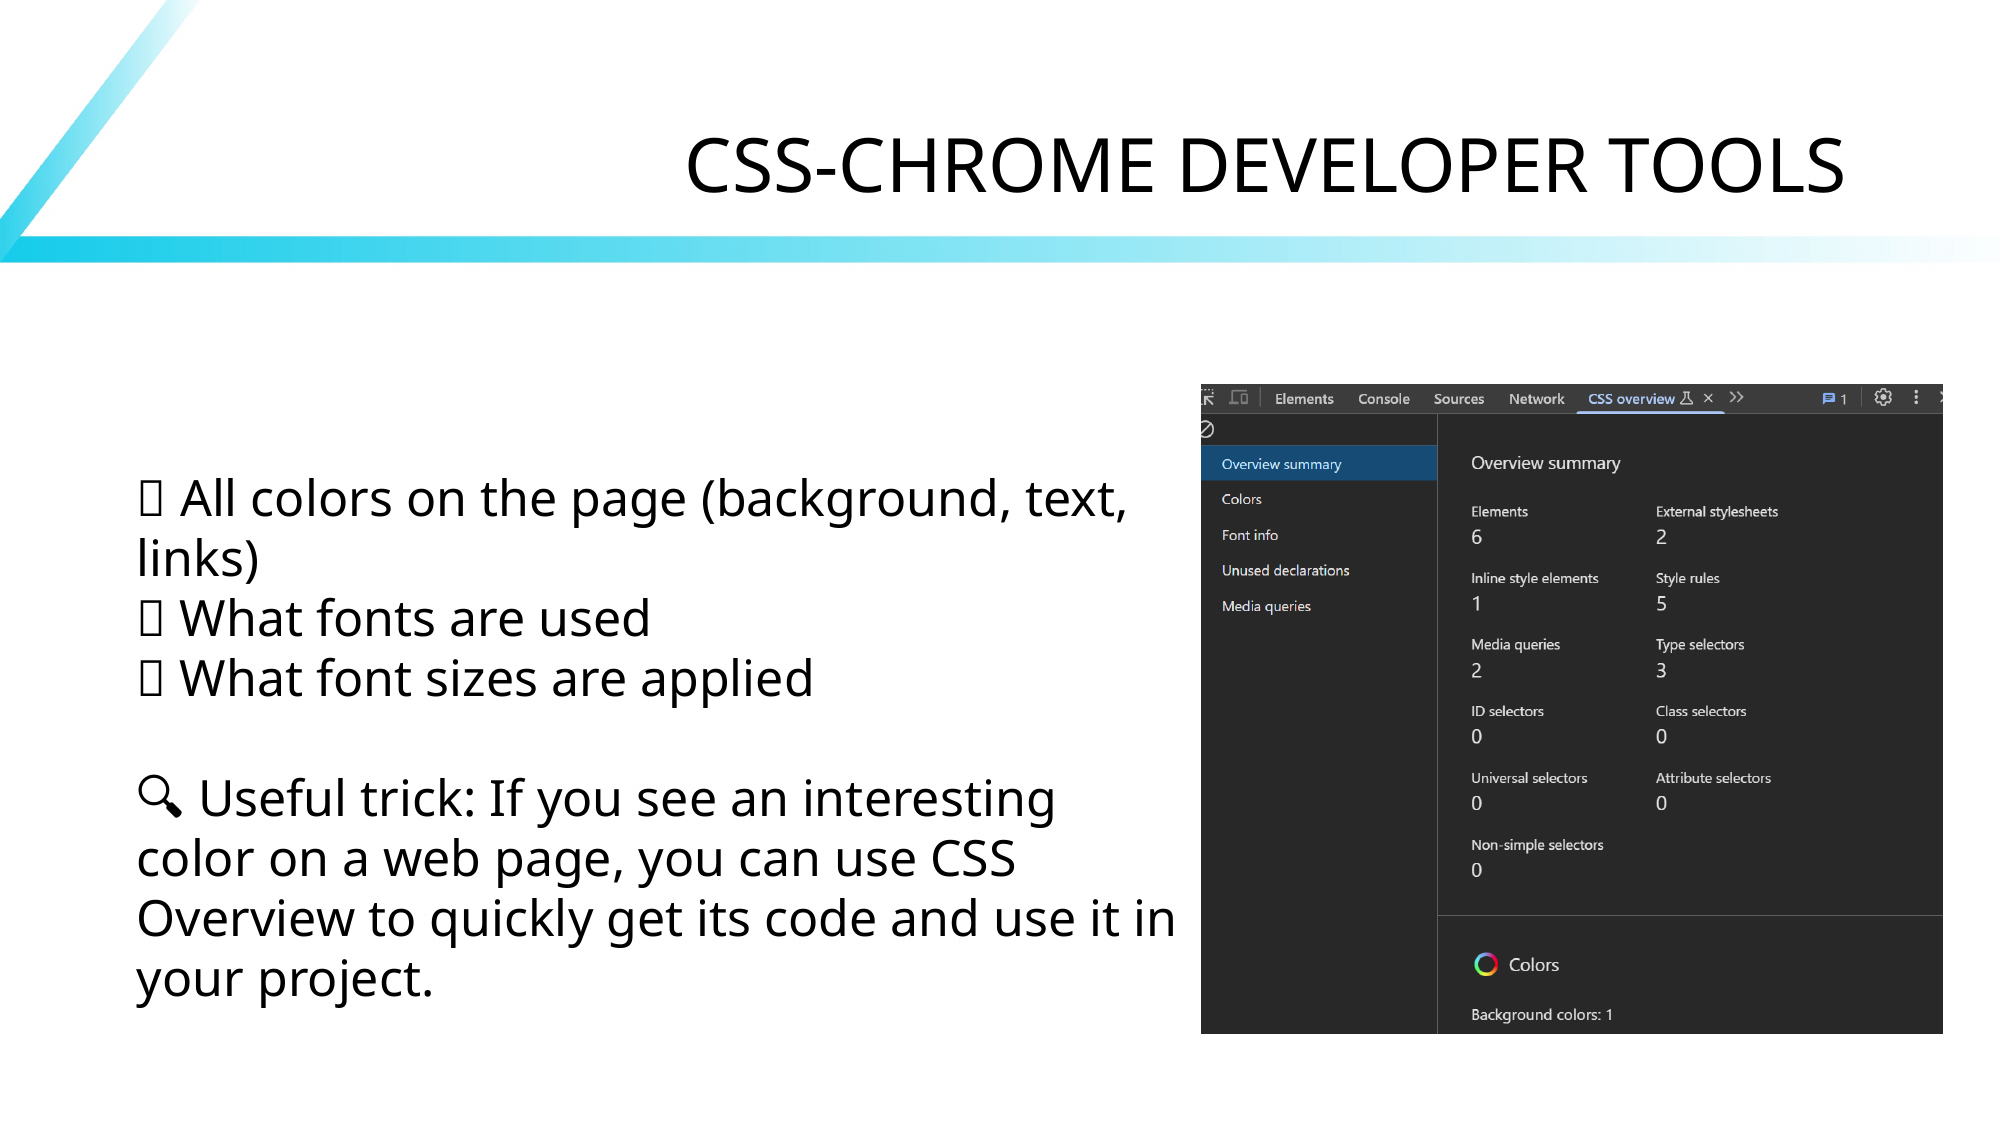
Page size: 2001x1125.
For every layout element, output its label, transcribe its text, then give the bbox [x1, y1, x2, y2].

title CSS-CHROME DEVELOPER TOOLS [137, 59, 1863, 278]
text_box ✅ All colors on the page (background, text, links) ✅ What fonts are used ✅ What font sizes are applied 🔍 Useful trick: If you see an interesting color on a web page, you can use CSS Overview to quickly get its code and use it in your project. [122, 458, 1201, 1014]
picture [0, 0, 2000, 1125]
